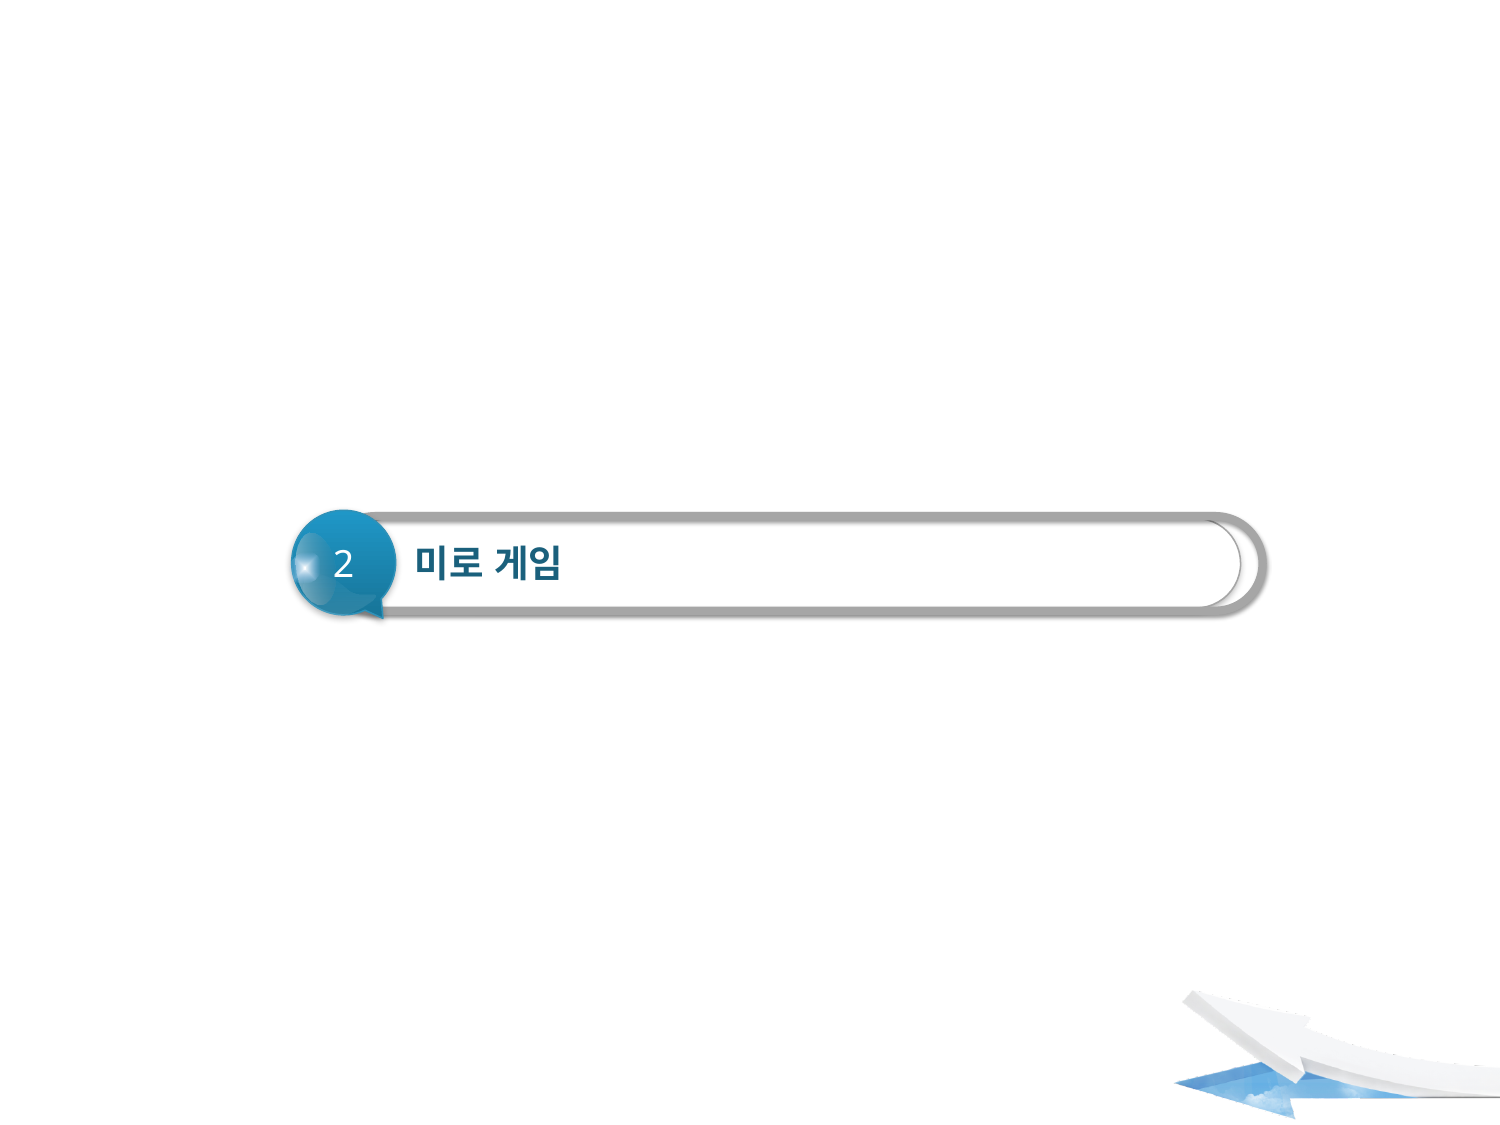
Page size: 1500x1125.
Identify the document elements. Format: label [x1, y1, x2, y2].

picture [1171, 969, 1500, 1125]
text_box [290, 505, 1263, 620]
